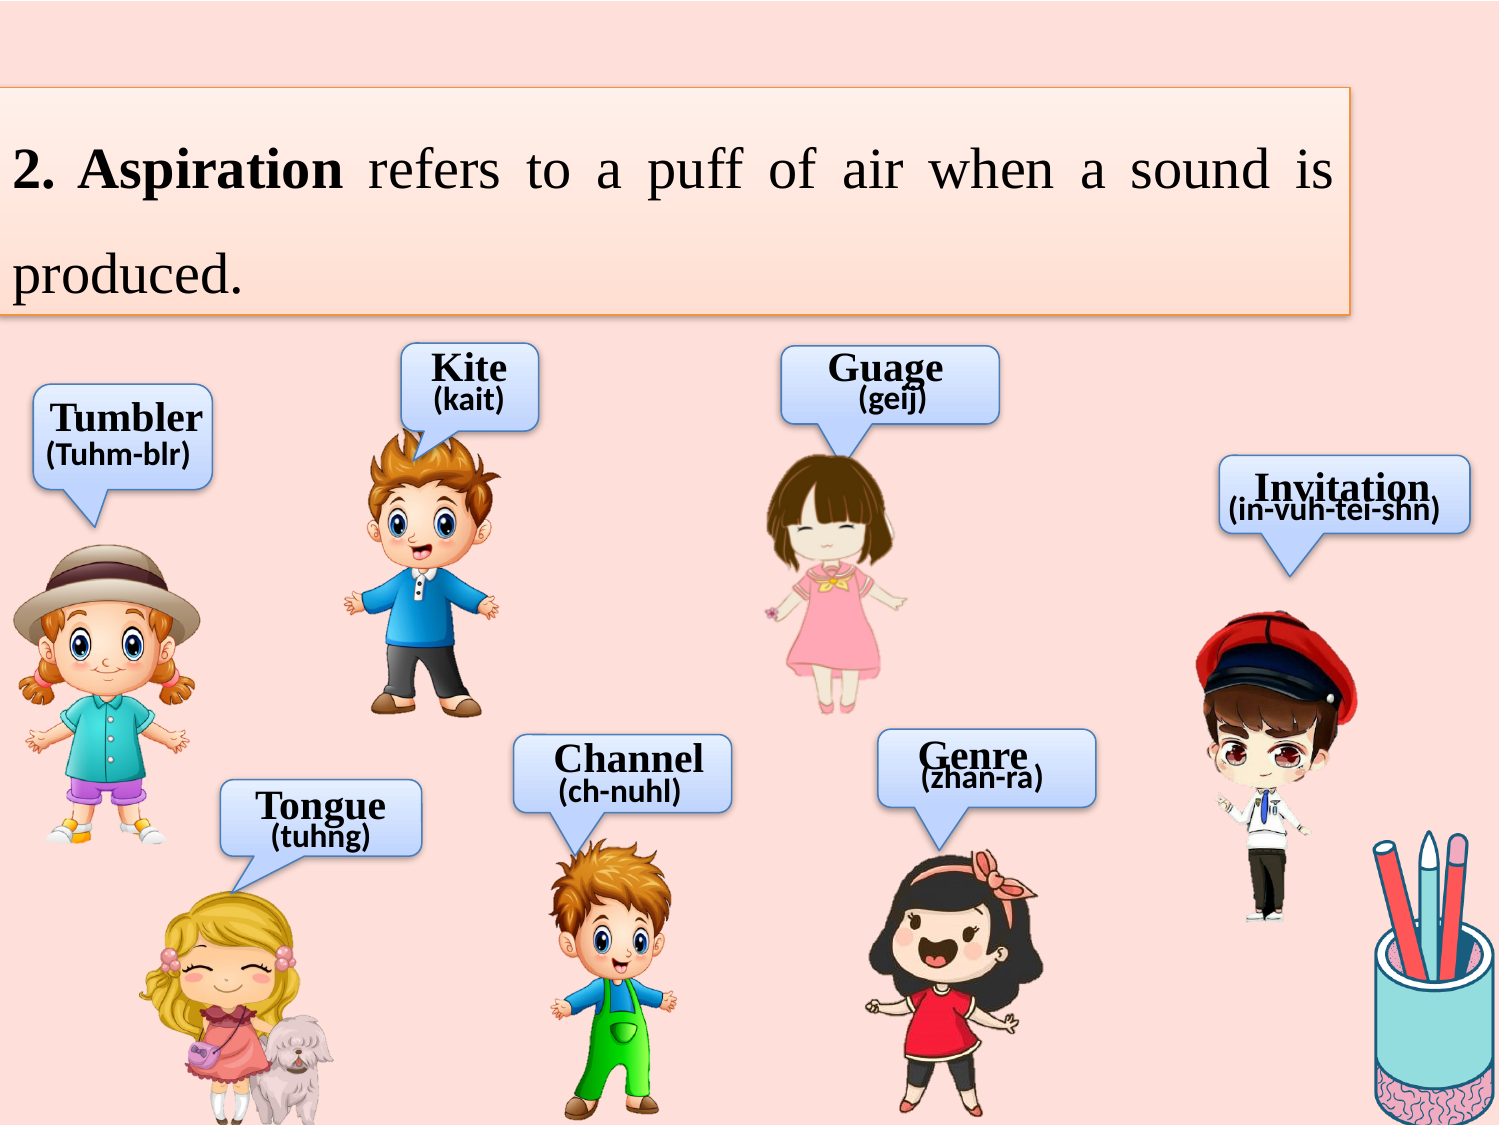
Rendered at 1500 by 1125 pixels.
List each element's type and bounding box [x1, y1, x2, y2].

text_box [780, 324, 1006, 413]
text_box [1219, 444, 1471, 534]
text_box [220, 762, 422, 857]
text_box [877, 712, 1097, 808]
text_box [32, 374, 226, 490]
picture [0, 1, 1499, 1125]
text_box [513, 715, 732, 813]
text_box [400, 324, 545, 432]
